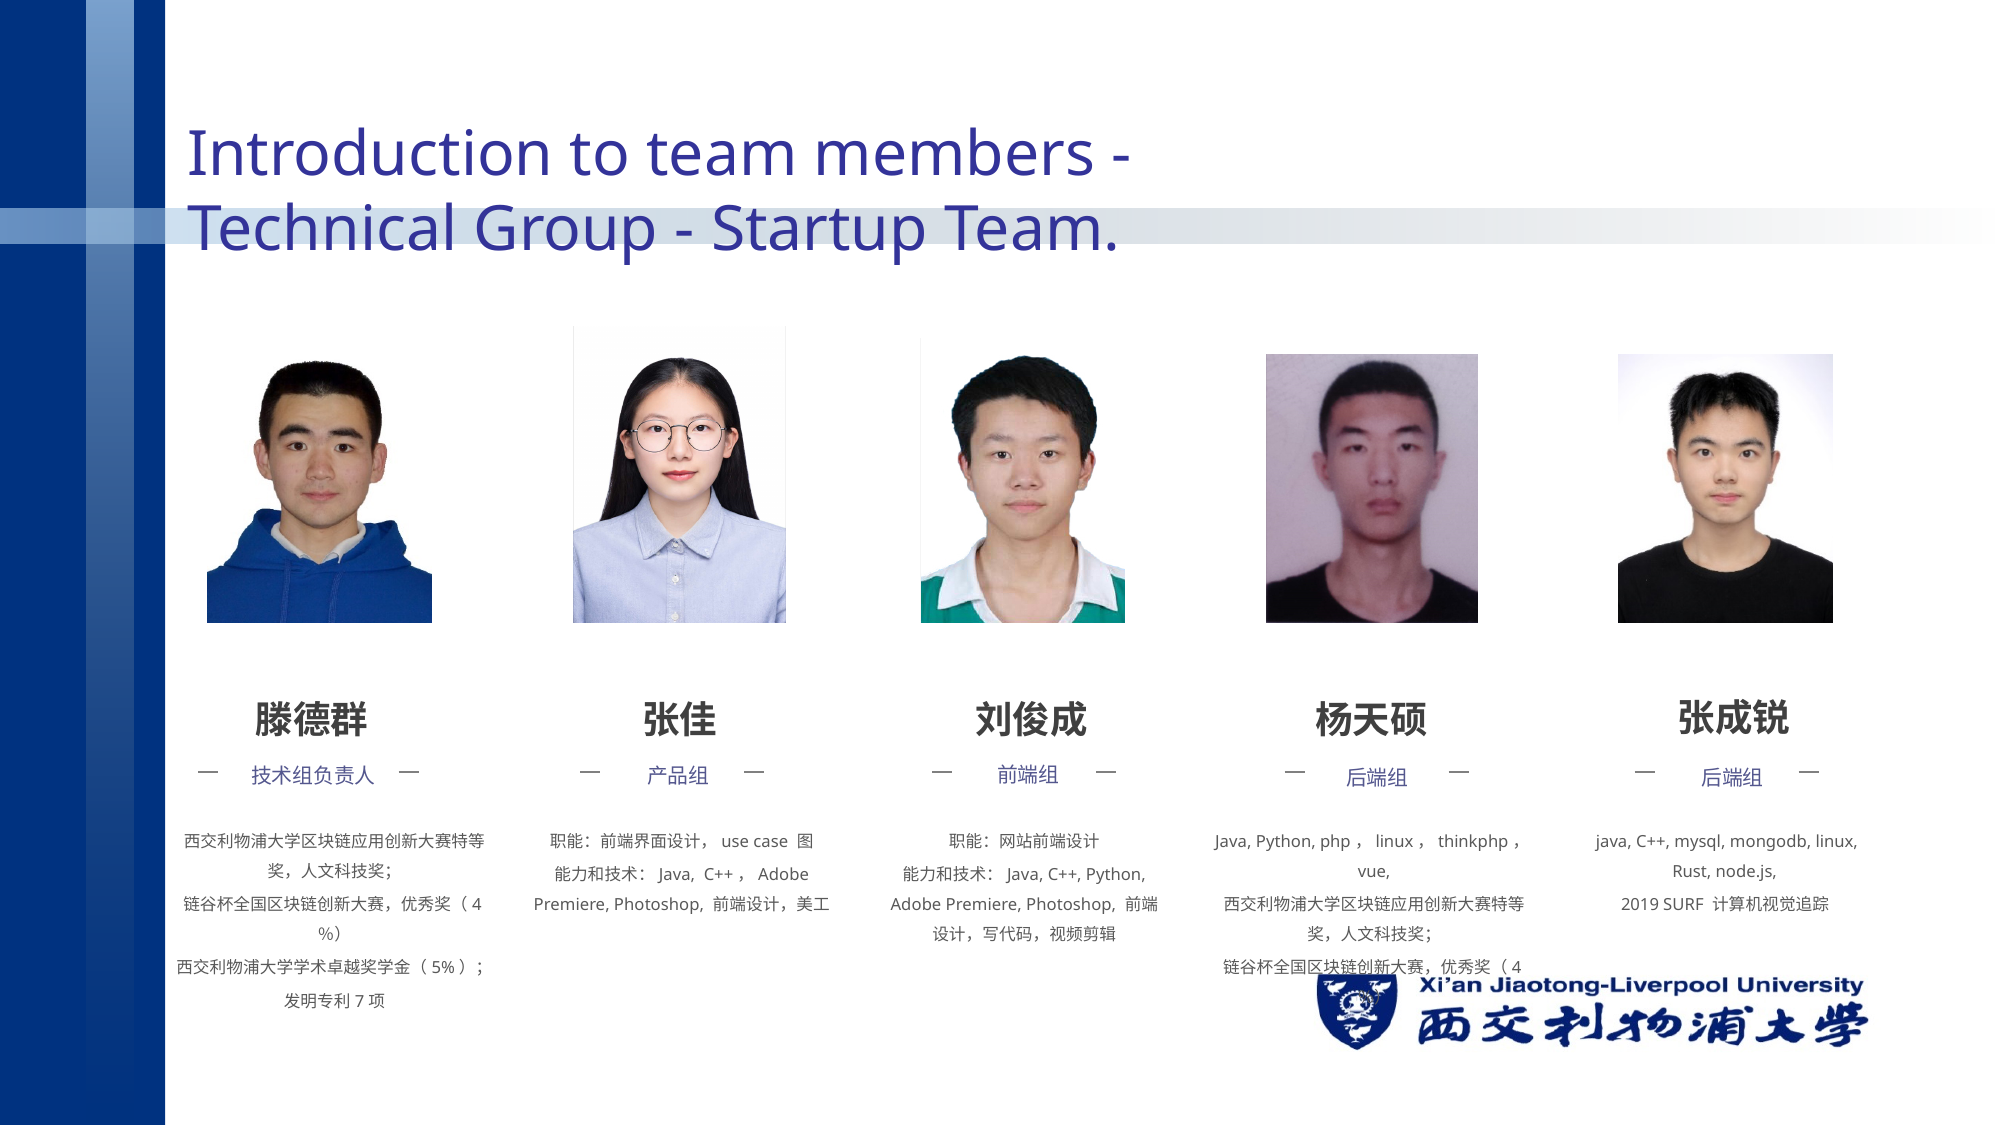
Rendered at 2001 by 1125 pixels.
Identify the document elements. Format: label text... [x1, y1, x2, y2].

picture [1299, 964, 1881, 1058]
text_box 杨天硕 [1254, 688, 1489, 749]
text_box 张成锐 [1617, 686, 1852, 747]
picture [207, 326, 432, 623]
text_box Java, Python, php，linux，thinkphp，vue, 西交利物浦大学区块链应用创新大赛特等奖，人文科技奖； 链谷杯全国区块链创新大赛，优秀奖（4％） [1197, 813, 1551, 1048]
text_box 产品组 [578, 742, 779, 795]
text_box 职能：前端界面设计，use case 图 能力和技术：Java, C++，Adobe Premiere, Photoshop, 前端设计，美工 [515, 813, 848, 922]
picture [1265, 354, 1478, 623]
text_box 技术组负责人 [213, 742, 414, 795]
text_box 前端组 [928, 741, 1129, 794]
text_box java, C++, mysql, mongodb, linux, Rust, node.js, 2019 SURF 计算机视觉追踪 [1577, 813, 1877, 922]
picture [573, 326, 787, 623]
text_box 张佳 [562, 688, 797, 749]
text_box 后端组 [1277, 744, 1478, 797]
text_box 滕德群 [195, 688, 430, 749]
picture [920, 338, 1125, 623]
text_box 后端组 [1632, 745, 1833, 798]
text_box 西交利物浦大学区块链应用创新大赛特等奖，人文科技奖； 链谷杯全国区块链创新大赛，优秀奖（4％） 西交利物浦大学学术卓越奖学金（5%）； 发明专利7项 [153, 813, 516, 1018]
text_box 职能：网站前端设计 能力和技术：Java, C++, Python, Adobe Premiere, Photoshop, 前端设计，写代码，视频剪辑 [874, 813, 1175, 952]
text_box 刘俊成 [914, 688, 1149, 749]
picture [1618, 354, 1833, 623]
text_box Introduction to team members - Technical Group - Startup Team. [172, 105, 1185, 346]
